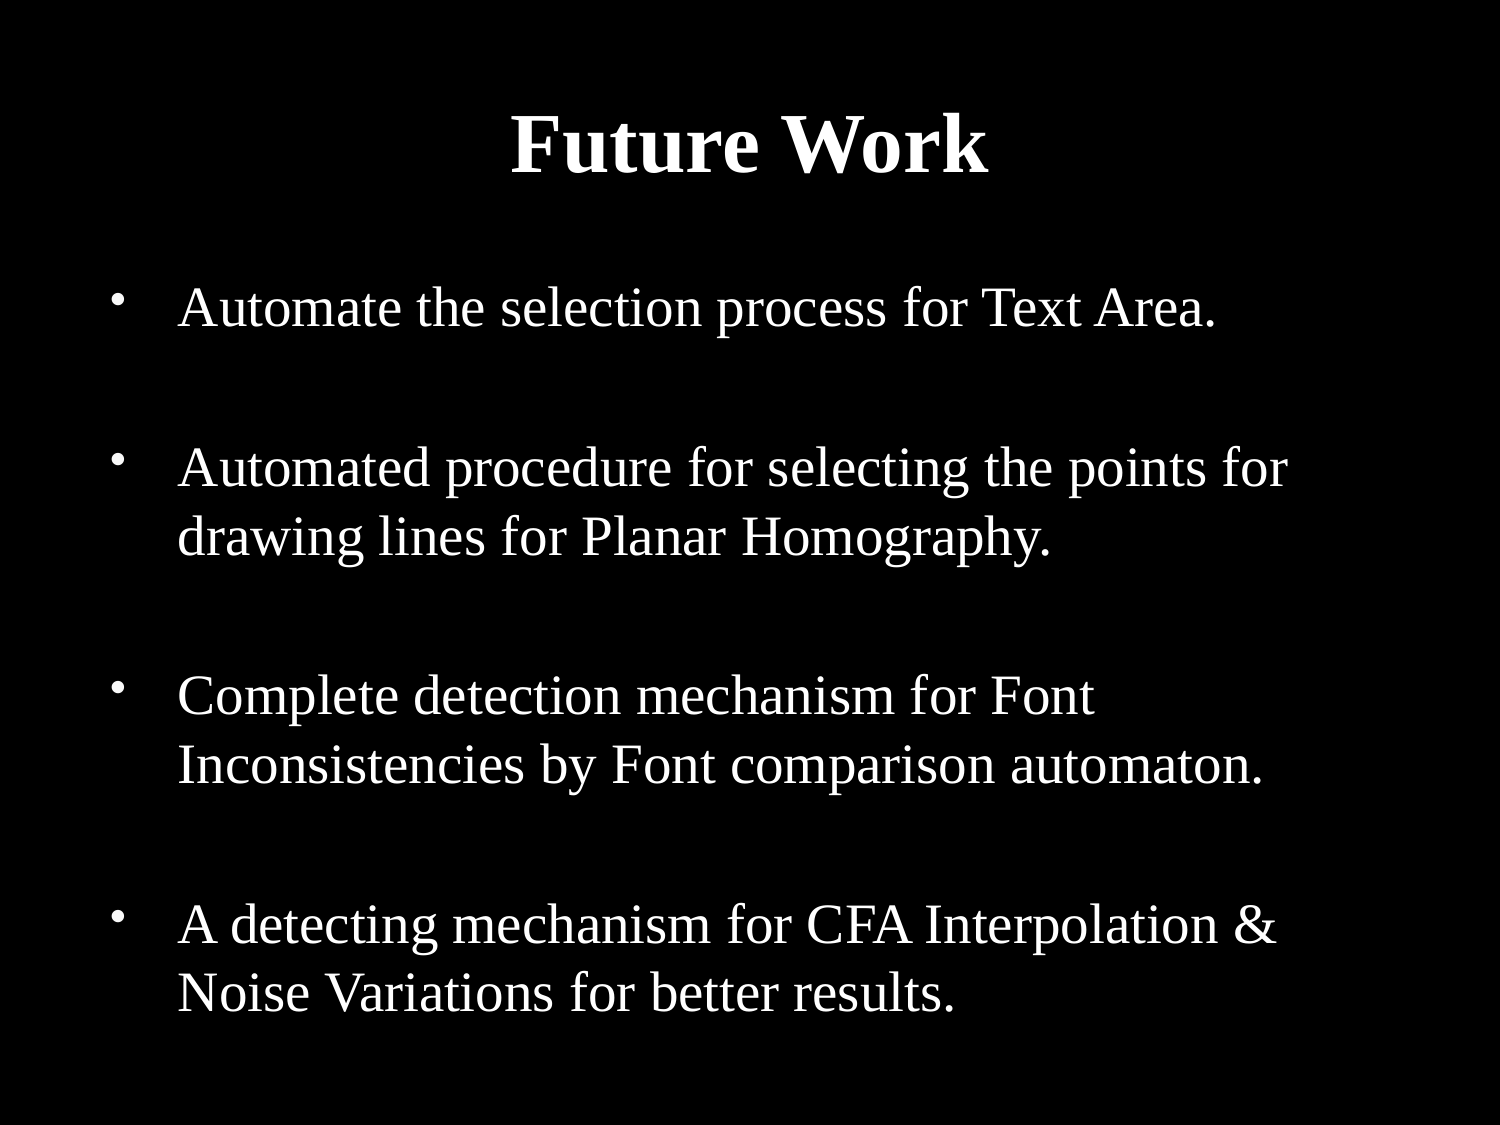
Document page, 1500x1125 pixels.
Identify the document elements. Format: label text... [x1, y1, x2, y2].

list Automate the selection process for Text Area. Automated procedure for selecting the points for drawing lines for Planar Homography. Complete detection mechanism for Font Inconsistencies by Font comparison automaton. A detecting mechanism for CFA Interpolation & Noise Variations for better results. [75, 262, 1425, 1035]
title Future Work [75, 45, 1425, 233]
